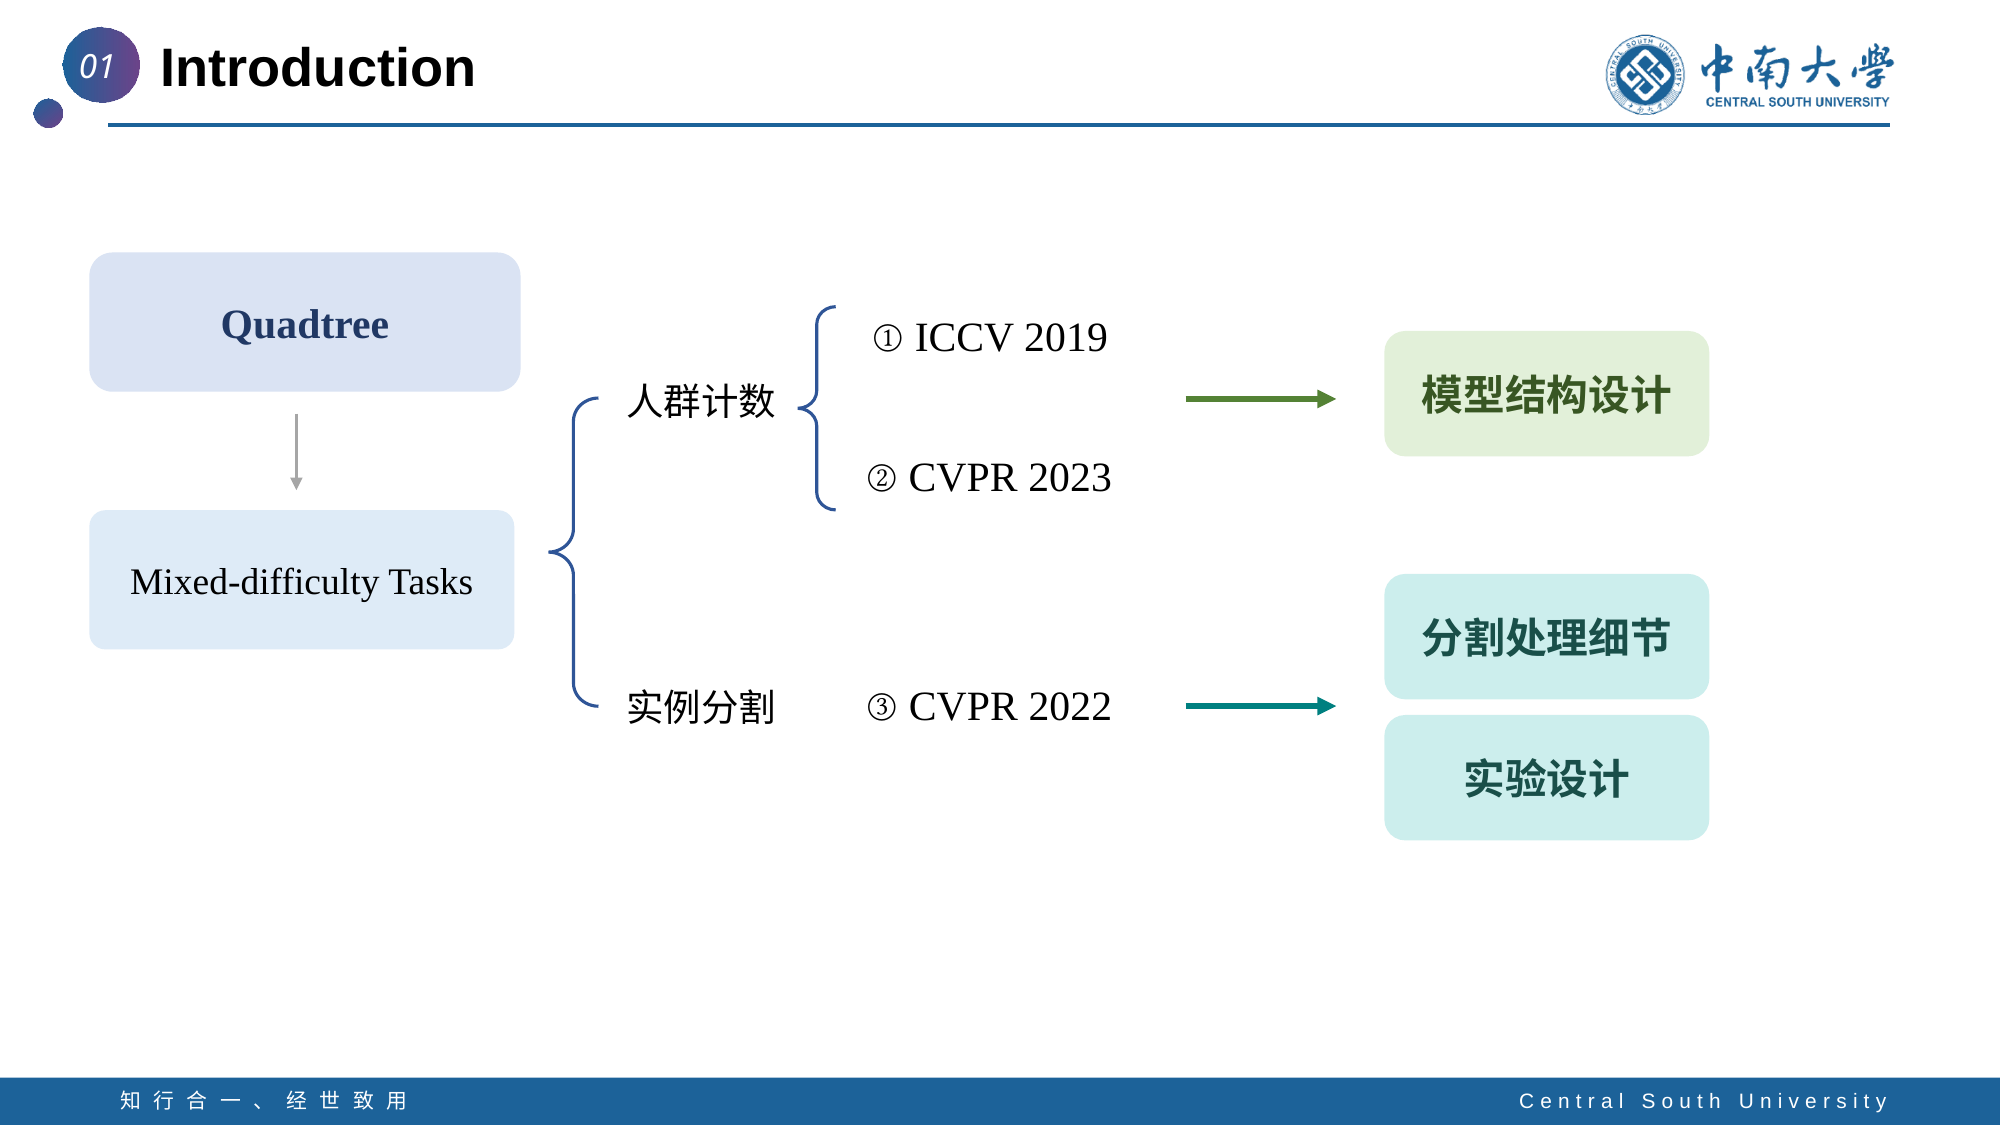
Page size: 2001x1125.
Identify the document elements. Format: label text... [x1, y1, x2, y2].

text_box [89, 252, 521, 491]
text_box 实例分割 [611, 676, 798, 736]
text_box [1185, 330, 1710, 457]
picture [1595, 28, 1907, 121]
text_box [797, 306, 836, 511]
text_box Introduction [160, 26, 675, 106]
text_box ③ CVPR 2022 [851, 670, 1163, 736]
text_box 知行合一、经世致用 [105, 1080, 423, 1120]
text_box Mixed-difficulty Tasks [88, 509, 516, 651]
text_box 人群计数 [611, 370, 798, 431]
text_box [1185, 573, 1710, 841]
text_box ① ICCV 2019 [857, 301, 1124, 367]
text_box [33, 26, 153, 128]
text_box ② CVPR 2023 [851, 442, 1147, 508]
text_box Central South University [1504, 1080, 1902, 1120]
text_box [0, 1077, 2000, 1125]
text_box [548, 397, 599, 707]
